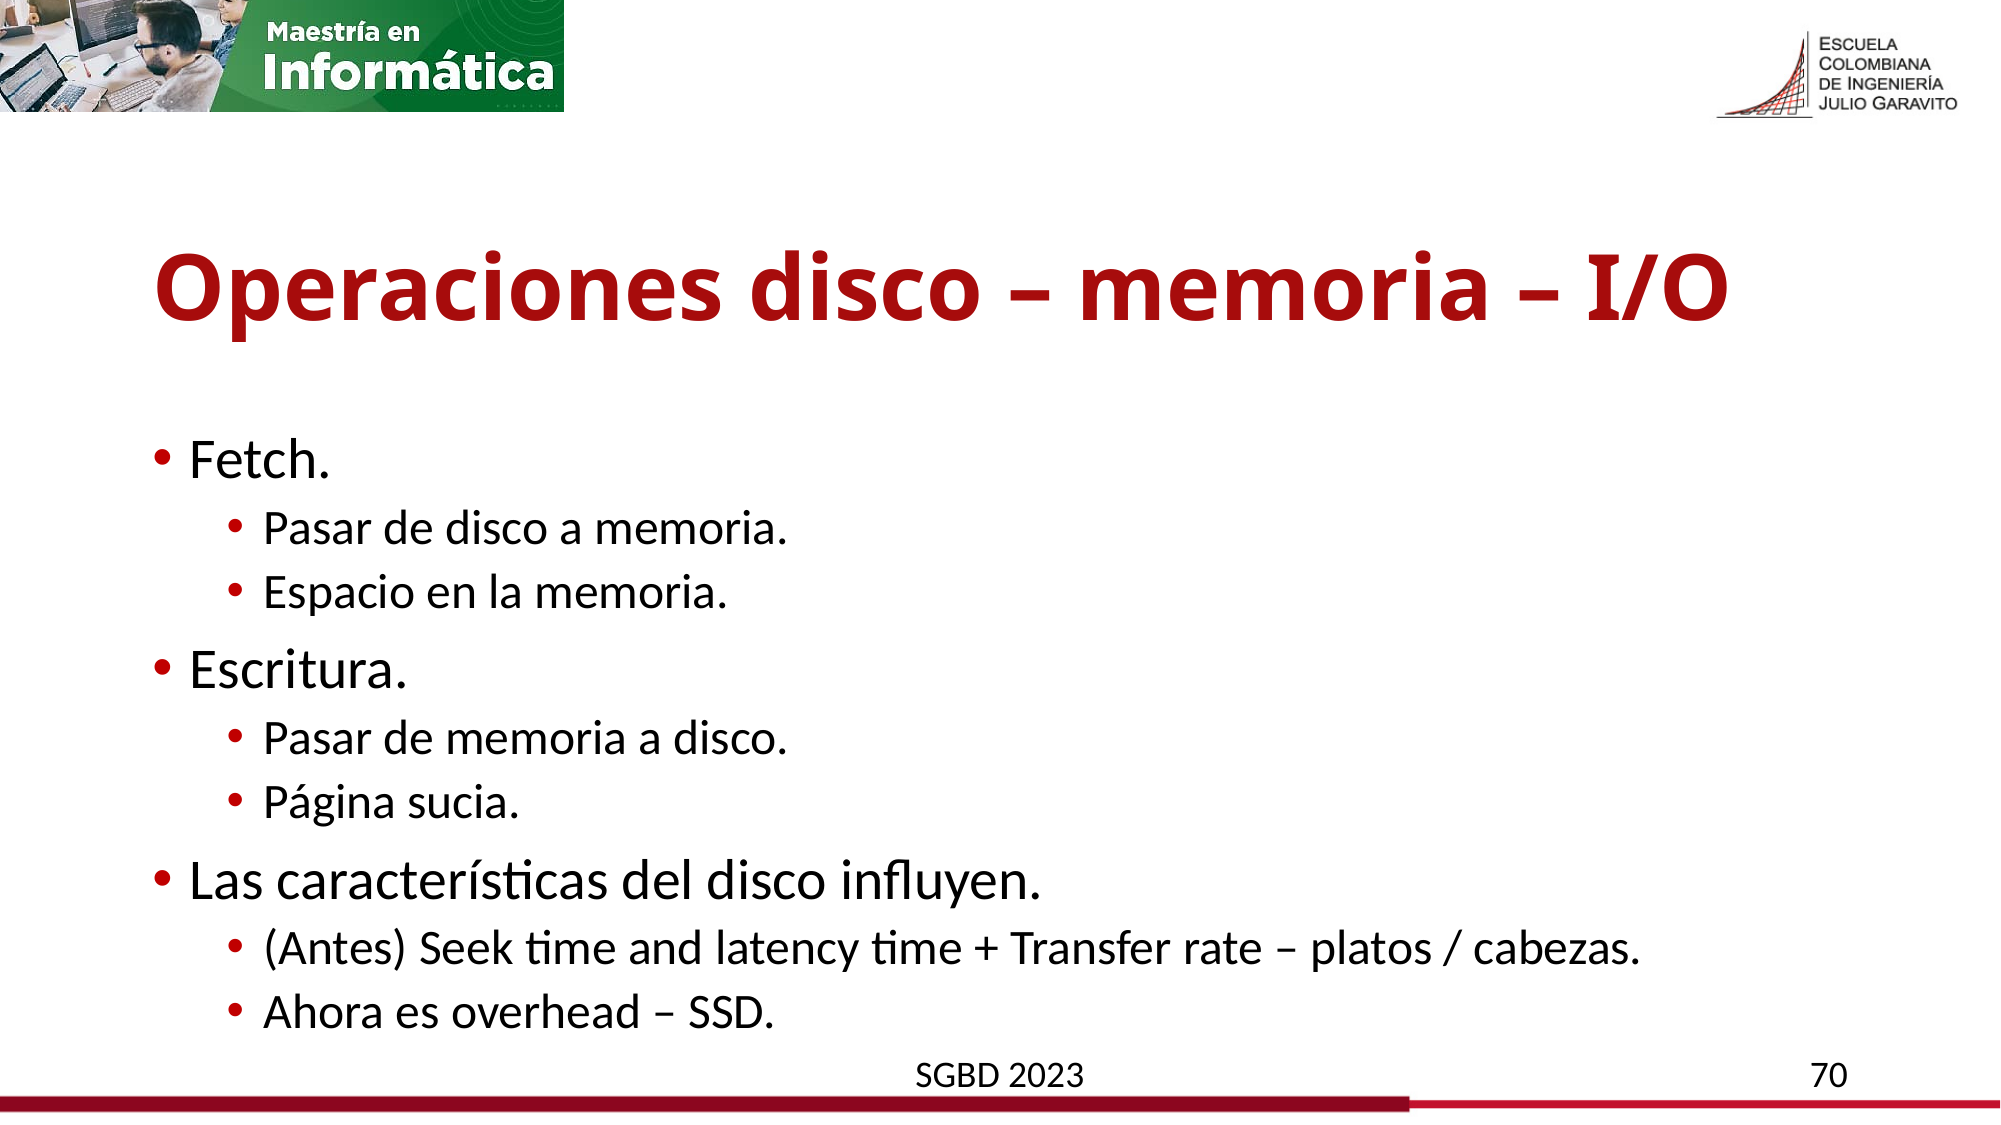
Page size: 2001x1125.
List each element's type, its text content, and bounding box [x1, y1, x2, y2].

title Operaciones disco – memoria – I/O [137, 182, 1863, 400]
slide_number 70 [1412, 1042, 1863, 1103]
list Fetch. Pasar de disco a memoria. Espacio en la memoria. Escritura. Pasar de memoria a disco. Página sucia. Las características del disco influyen. (Antes) Seek time and latency time + Transfer rate – platos / cabezas. Ahora es overhead – SSD. [137, 421, 1863, 1050]
picture [0, 0, 2001, 1125]
footer SGBD 2023 [662, 1042, 1338, 1103]
